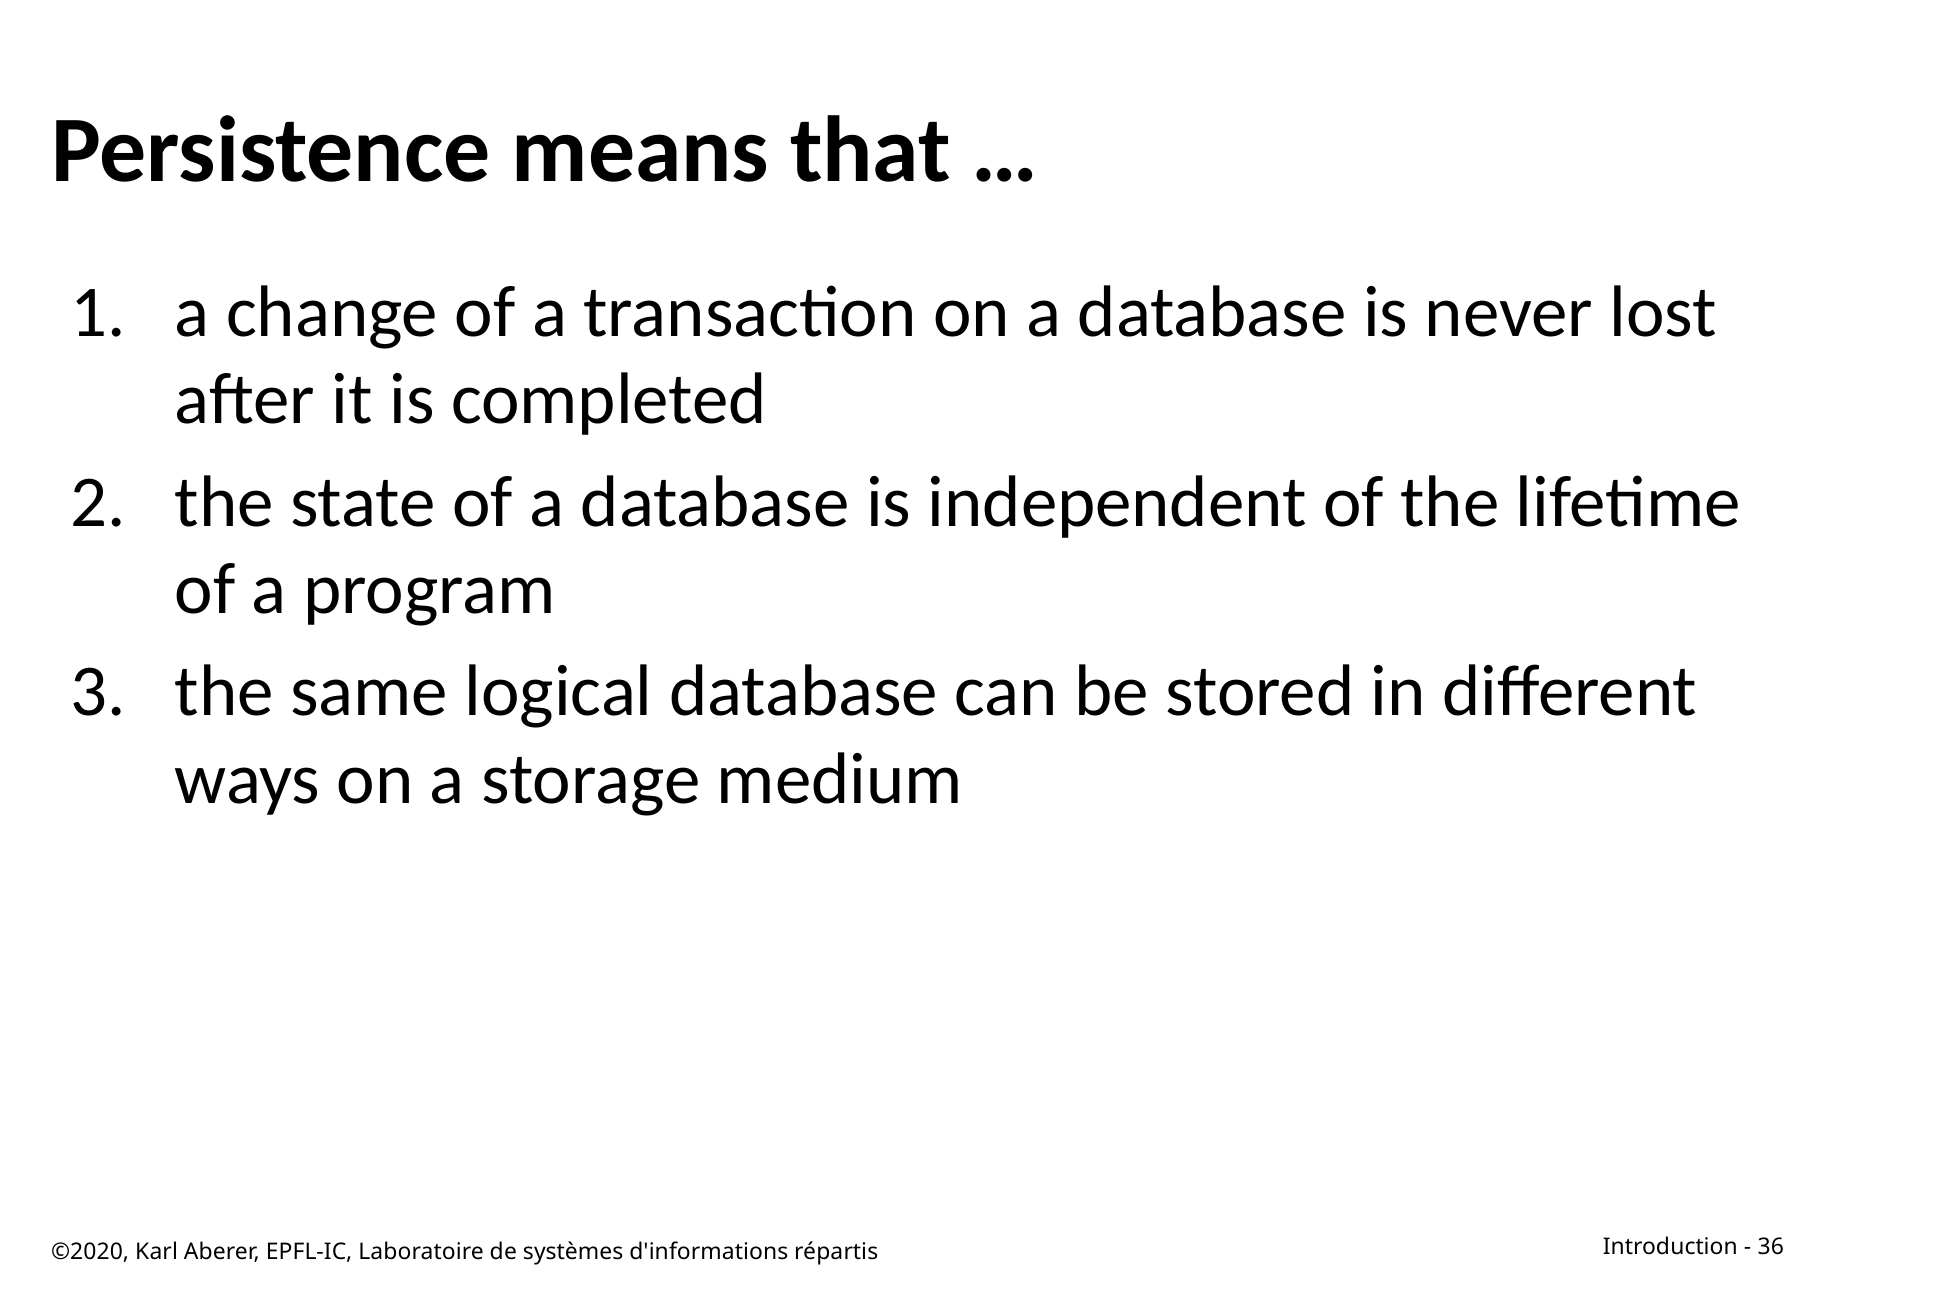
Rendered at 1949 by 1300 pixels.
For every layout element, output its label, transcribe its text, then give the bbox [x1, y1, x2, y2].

list a change of a transaction on a database is never lost after it is completed the state of a database is independent of the lifetime of a program the same logical database can be stored in different ways on a storage medium [37, 253, 1809, 1208]
title Persistence means that … [32, 57, 1803, 232]
picture [1014, 302, 1885, 1281]
footer ©2020, Karl Aberer, EPFL-IC, Laboratoire de systèmes d'informations répartis [32, 1227, 1009, 1271]
